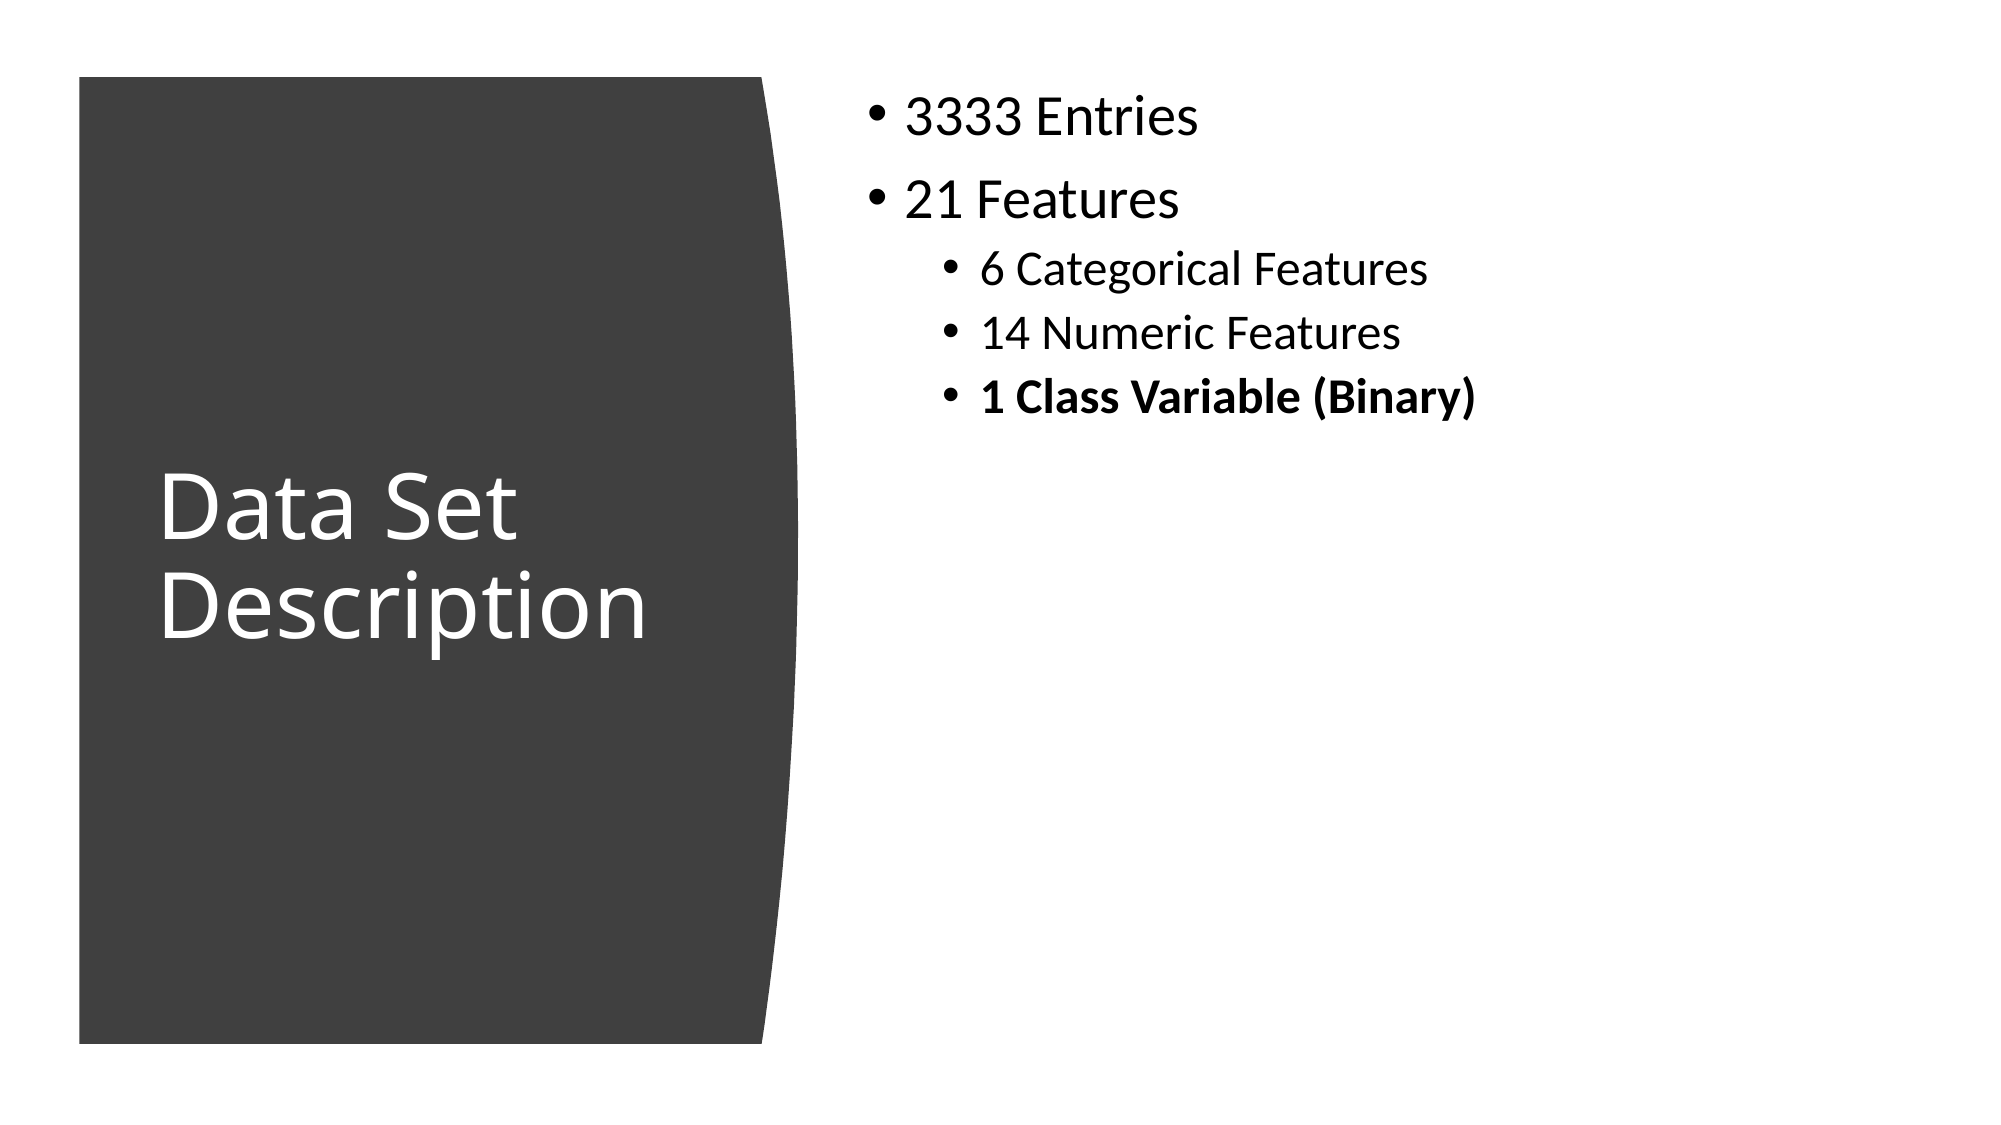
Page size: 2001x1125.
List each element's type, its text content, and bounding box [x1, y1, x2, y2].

text_box [78, 76, 800, 1045]
title Data Set Description [141, 166, 702, 953]
list 3333 Entries 21 Features 6 Categorical Features 14 Numeric Features 1 Class Variable (Binary) [852, 77, 1921, 1044]
